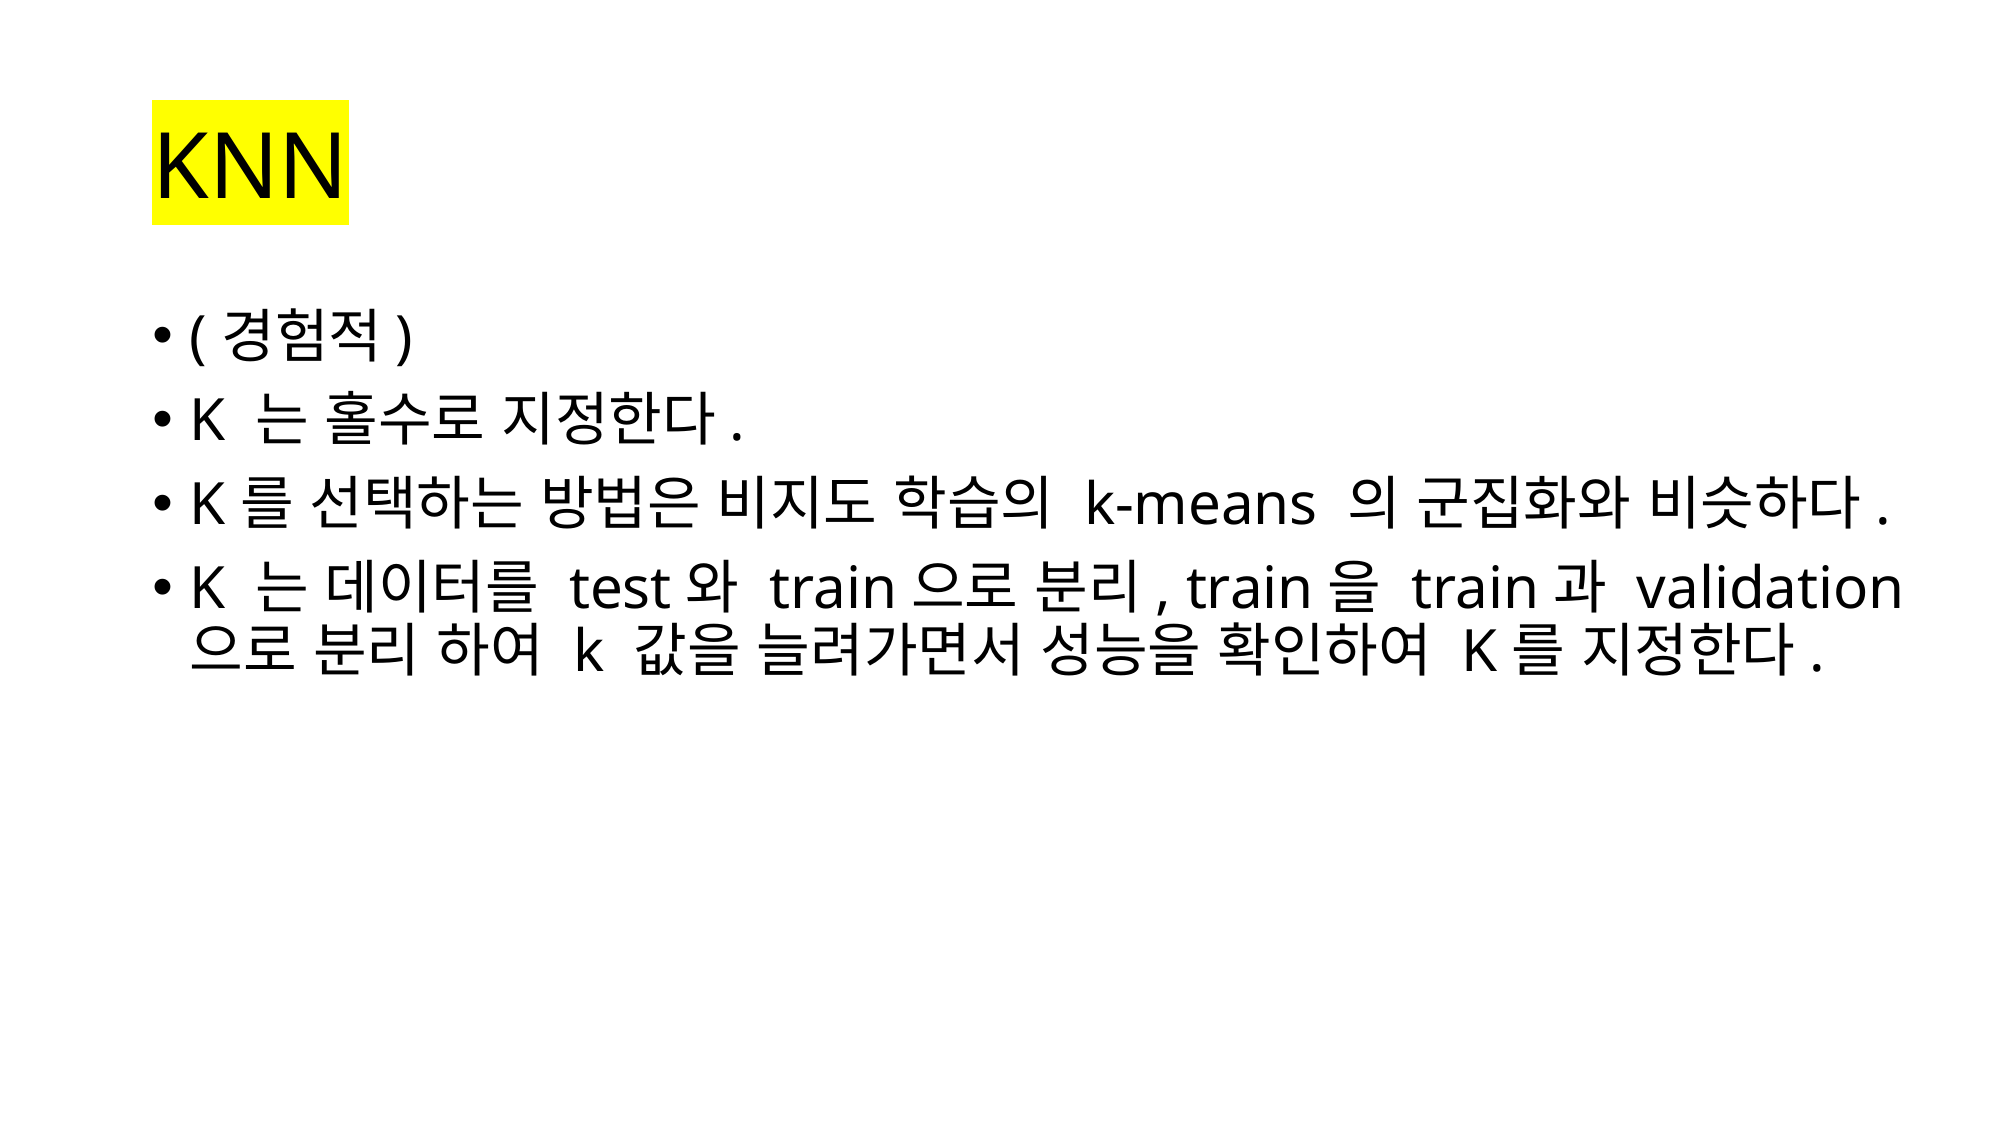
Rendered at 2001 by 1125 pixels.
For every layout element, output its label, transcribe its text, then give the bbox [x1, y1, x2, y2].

title KNN [137, 59, 1863, 278]
list (경험적) K 는 홀수로 지정한다. K를 선택하는 방법은 비지도 학습의 k-means 의 군집화와 비슷하다. K 는 데이터를 test와 train으로 분리, train을 train과 validation 으로 분리 하여 k 값을 늘려가면서 성능을 확인하여 K를 지정한다. [137, 299, 1973, 1125]
